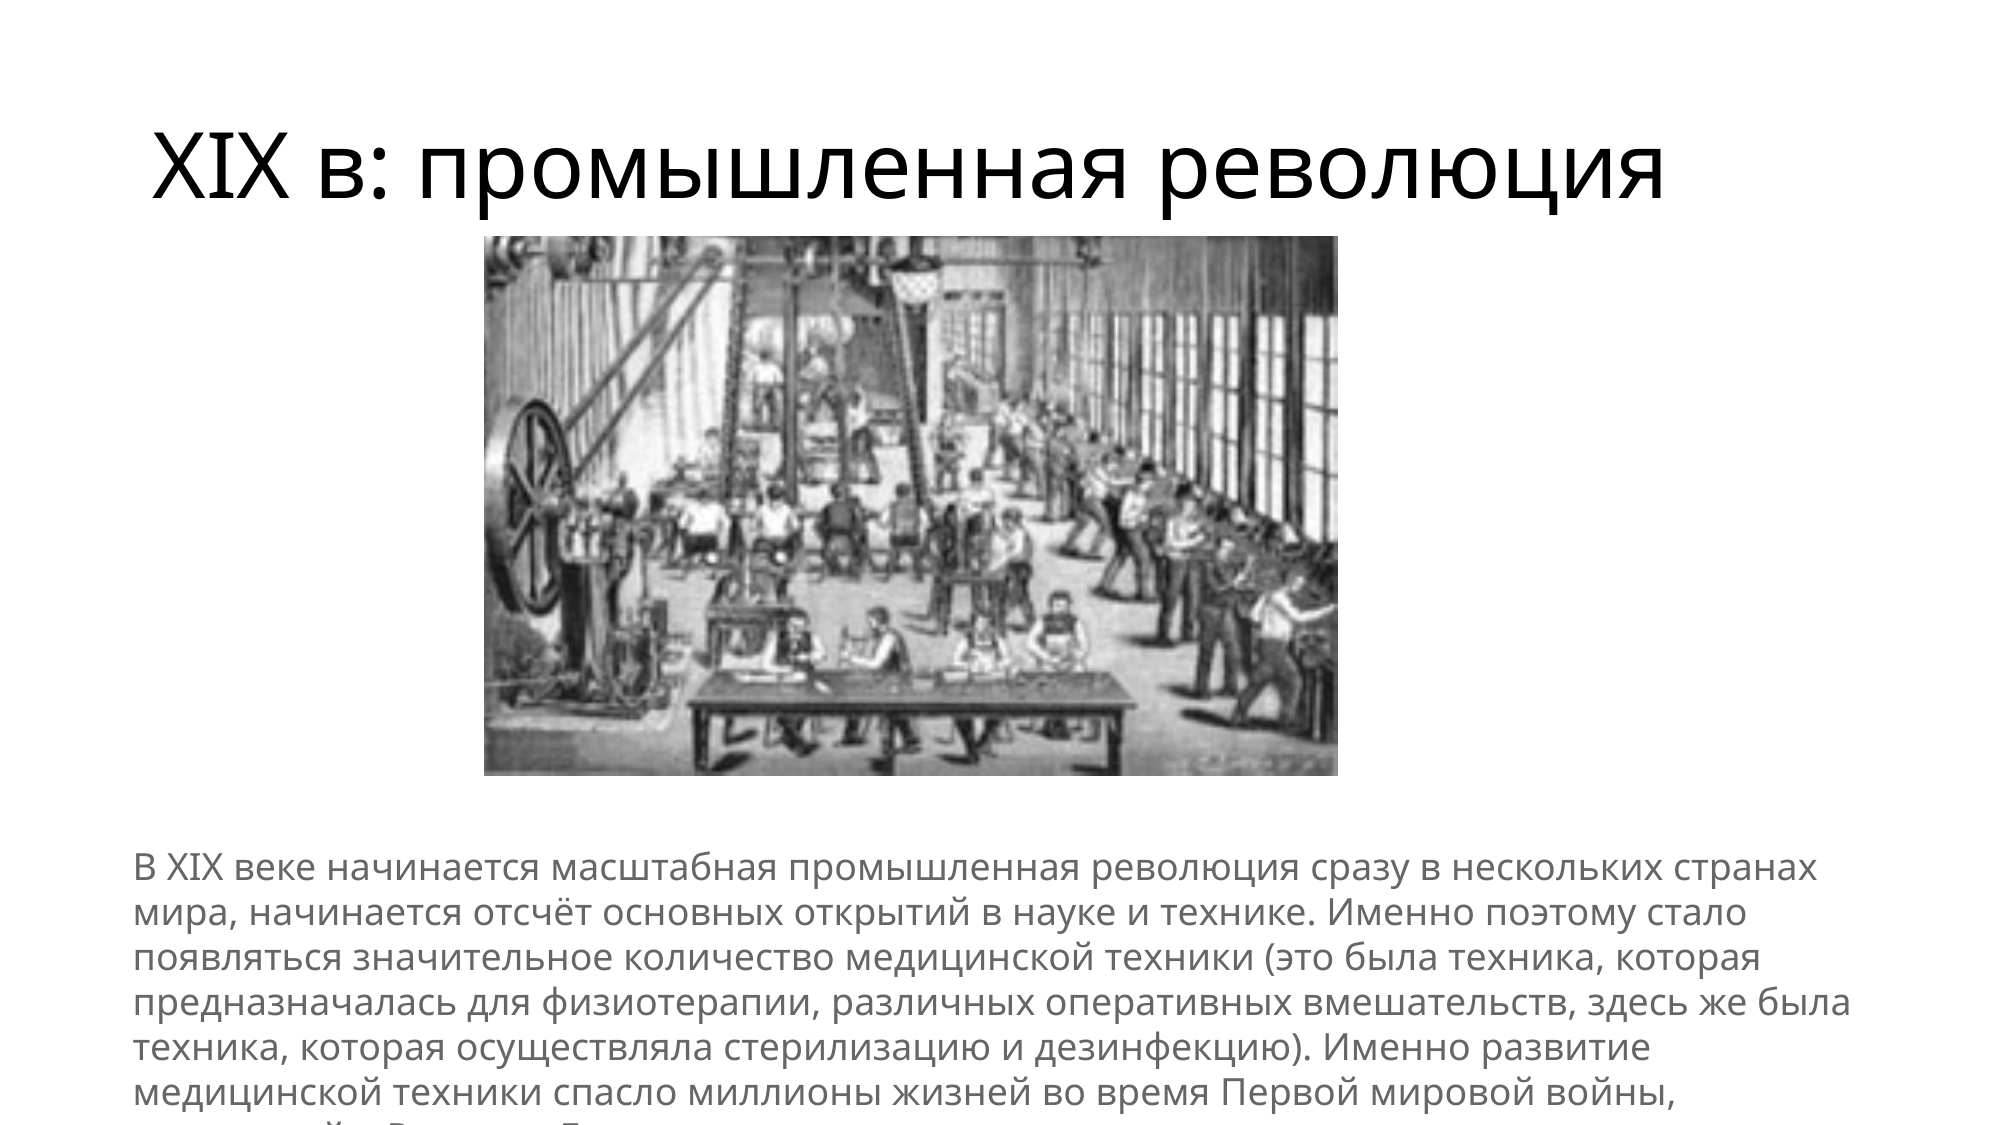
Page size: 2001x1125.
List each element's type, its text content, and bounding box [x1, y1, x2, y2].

picture [484, 236, 1338, 776]
title XIX в: промышленная революция [137, 59, 1863, 278]
text_box В XIX веке начинается масштабная промышленная революция сразу в нескольких странах мира, начинается отсчёт основных открытий в науке и технике. Именно поэтому стало появляться значительное количество медицинской техники (это была техника, которая предназначалась для физиотерапии, различных оперативных вмешательств, здесь же была техника, которая осуществляла стерилизацию и дезинфекцию). Именно развитие медицинской техники спасло миллионы жизней во время Первой мировой войны, революций в России и Германии. [117, 835, 1887, 1125]
